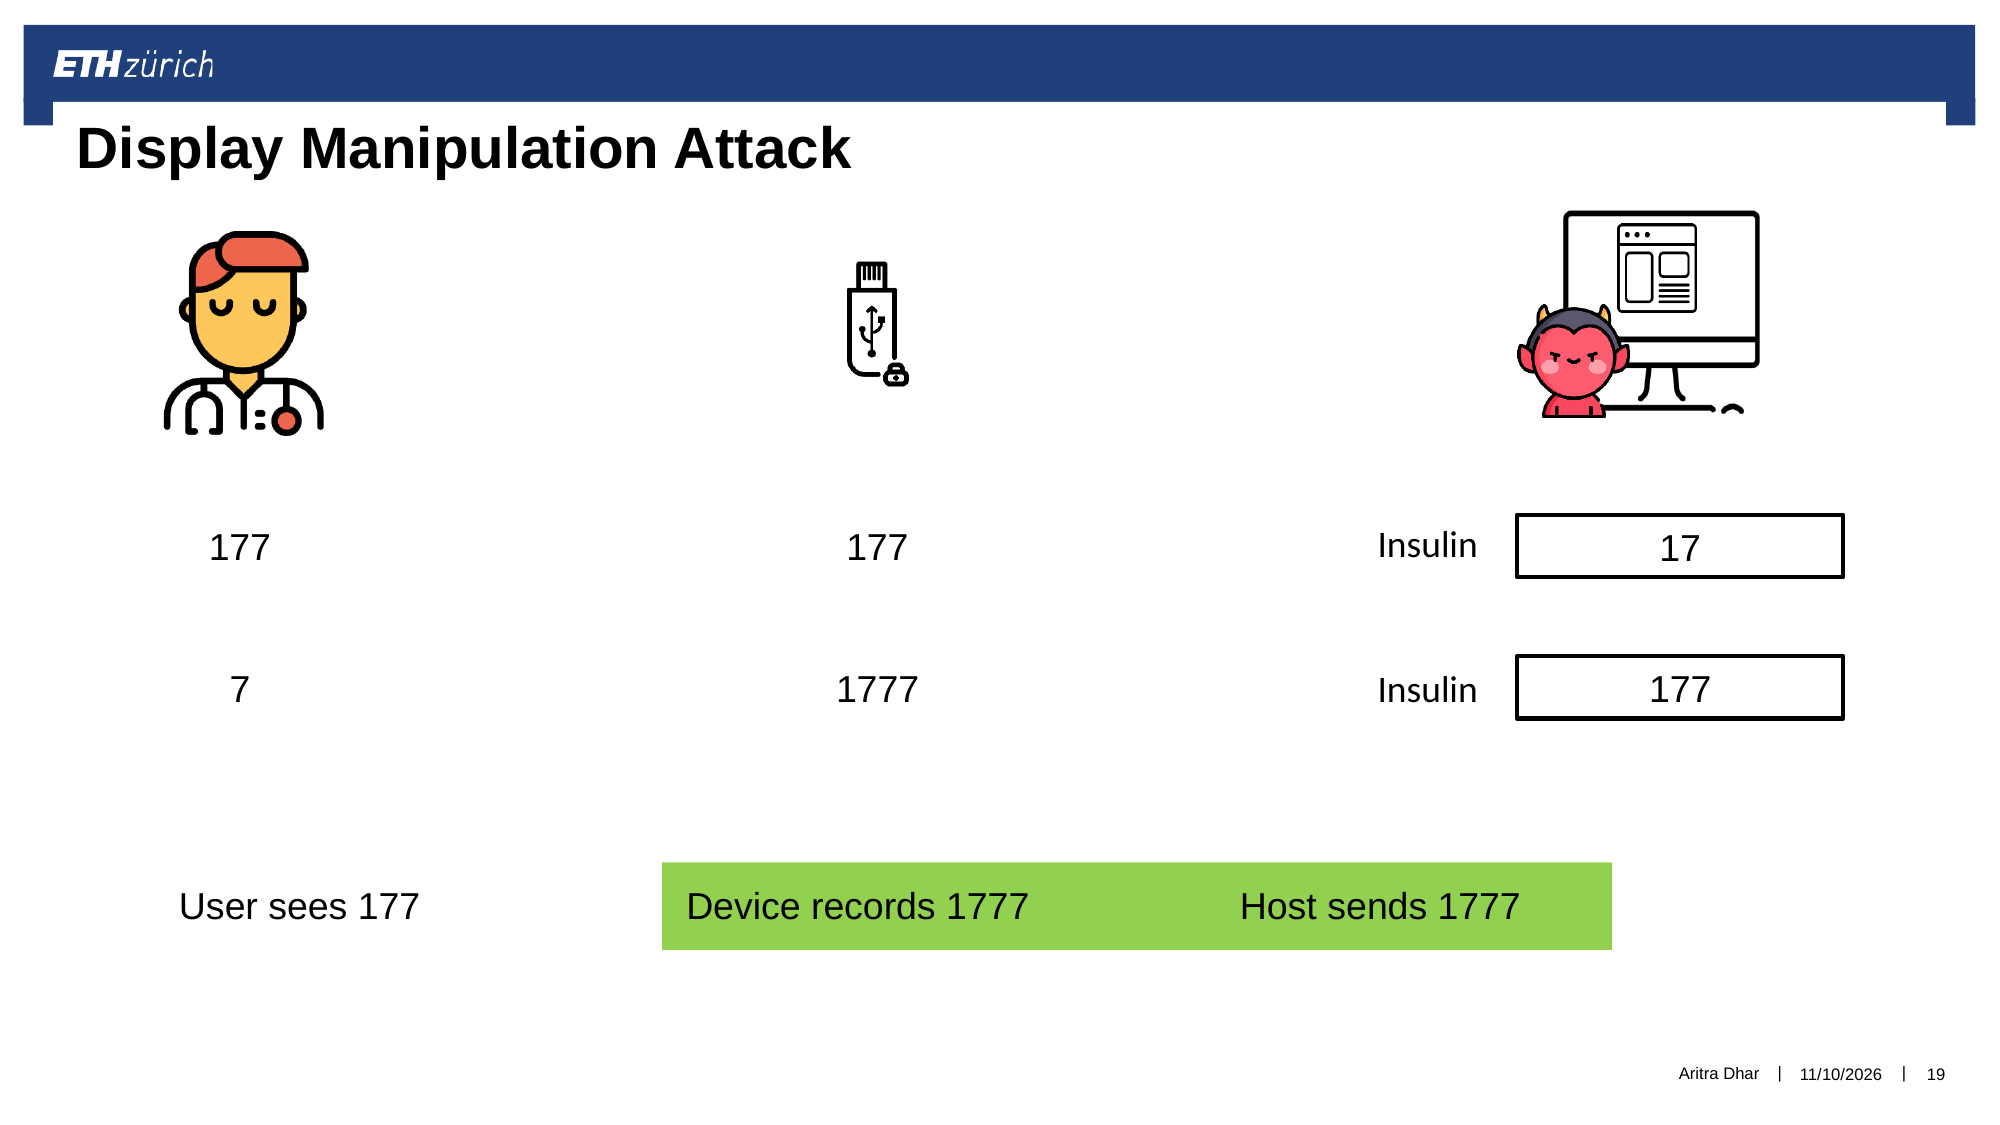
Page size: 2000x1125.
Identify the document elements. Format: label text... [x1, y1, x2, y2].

title Display Manipulation Attack [53, 101, 1946, 262]
text_box User sees 177 [137, 874, 463, 935]
text_box Device records 1777 [639, 874, 1077, 935]
text_box Host sends 1777 [1161, 874, 1599, 935]
text_box 7 [137, 657, 343, 717]
text_box [660, 860, 1614, 952]
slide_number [1790, 1034, 1892, 1112]
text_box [1516, 209, 1760, 418]
text_box 177 [137, 515, 343, 576]
text_box 177 [1515, 654, 1845, 721]
text_box 17 [1515, 513, 1845, 579]
picture [845, 260, 910, 387]
text_box Insulin [1362, 658, 1494, 718]
text_box Insulin [1362, 512, 1494, 573]
text_box 1777 [774, 657, 981, 717]
slide_number 19 [1906, 1034, 1966, 1112]
text_box 177 [774, 515, 981, 576]
footer Aritra Dhar [999, 1034, 1760, 1111]
picture [141, 231, 346, 436]
